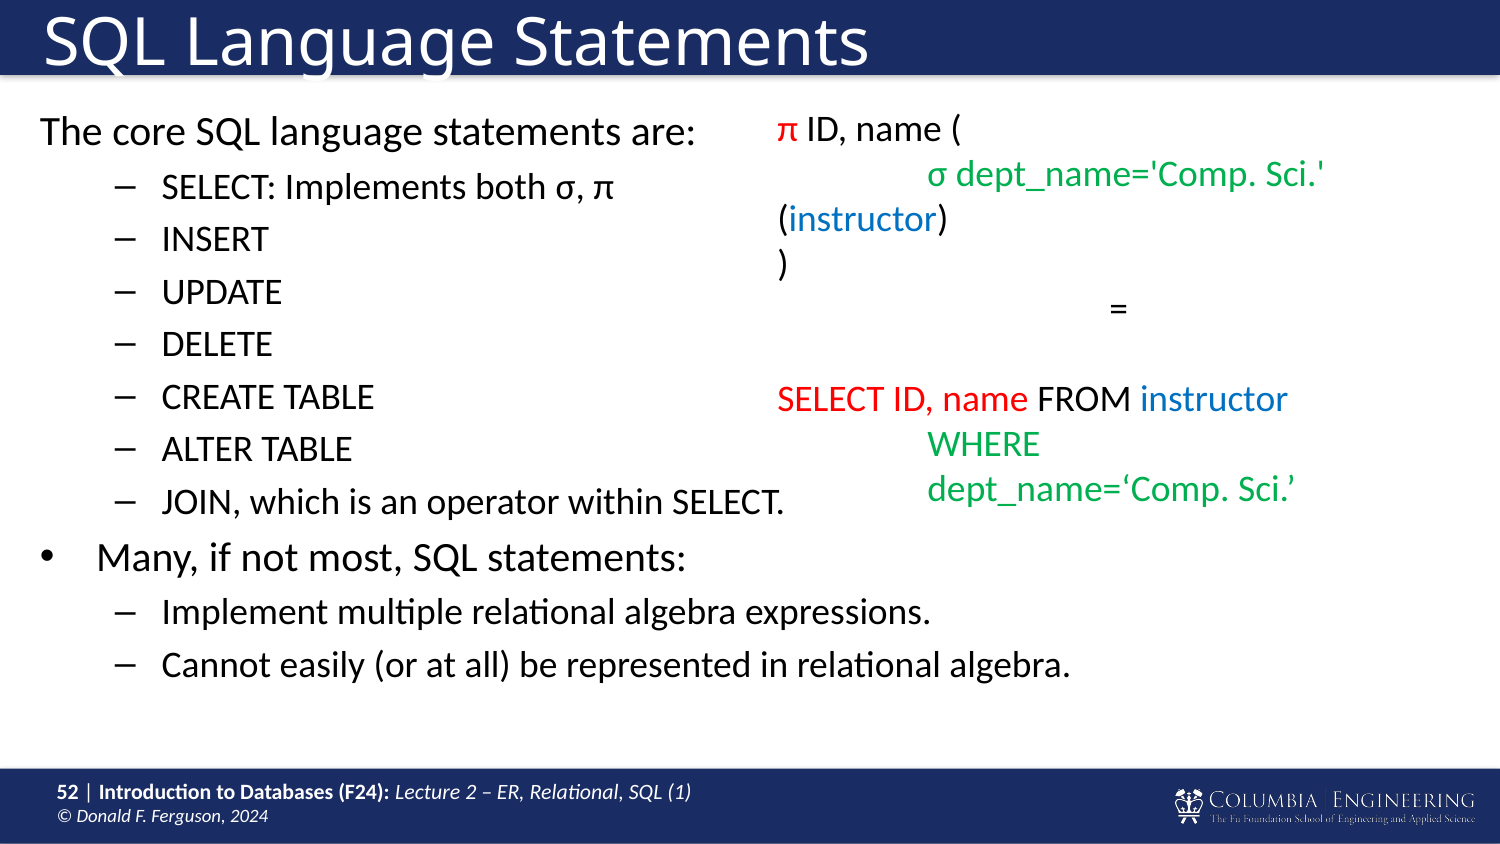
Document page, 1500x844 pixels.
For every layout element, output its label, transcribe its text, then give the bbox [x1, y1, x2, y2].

title SQL Language Statements [28, 0, 1450, 73]
list The core SQL language statements are: SELECT: Implements both σ, π INSERT UPDATE DELETE CREATE TABLE ALTER TABLE JOIN, which is an operator within SELECT. Many, if not most, SQL statements: Implement multiple relational algebra expressions. Cannot easily (or at all) be represented in relational algebra. [24, 96, 1475, 760]
text_box π ID, name ( σ dept_name='Comp. Sci.' (instructor) ) = SELECT ID, name FROM instructor WHERE dept_name=‘Comp. Sci.’ [762, 96, 1475, 517]
